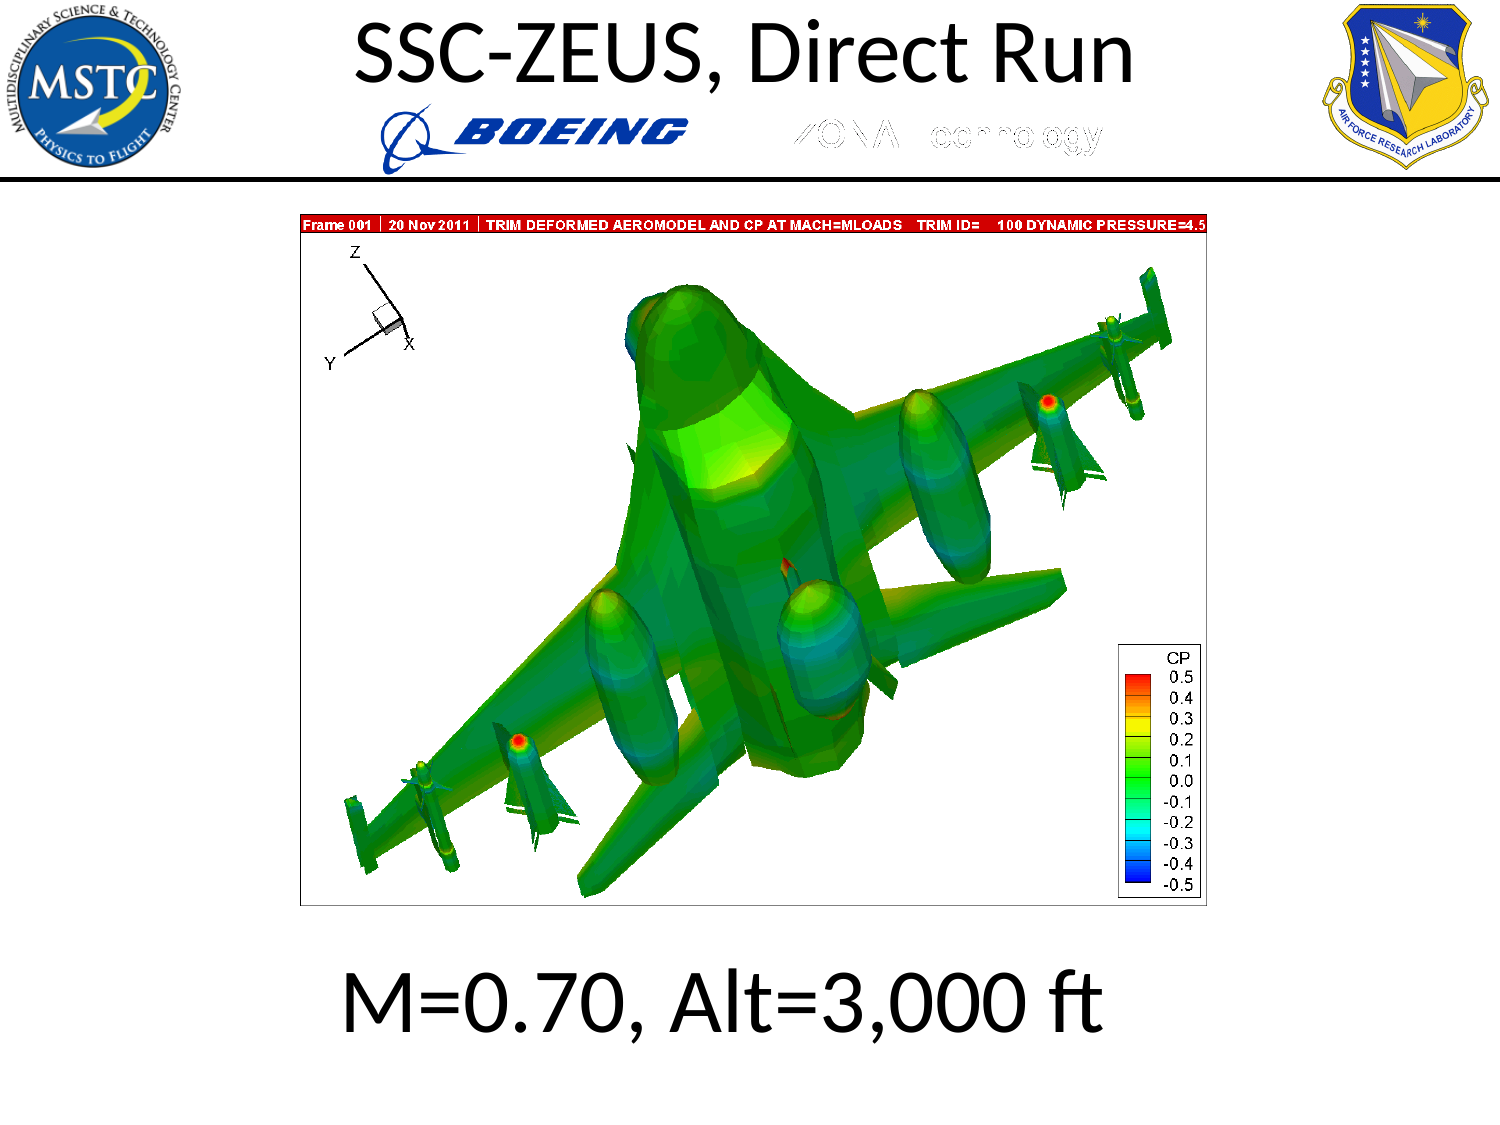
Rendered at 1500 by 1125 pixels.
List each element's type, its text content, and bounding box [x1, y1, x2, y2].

text_box SSC-ZEUS, Direct Run [163, 0, 1328, 119]
picture [4, 2, 182, 168]
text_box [299, 213, 1209, 907]
picture [1322, 4, 1489, 170]
text_box M=0.70, Alt=3,000 ft [141, 950, 1305, 1070]
picture [376, 119, 691, 176]
picture [722, 119, 1103, 164]
